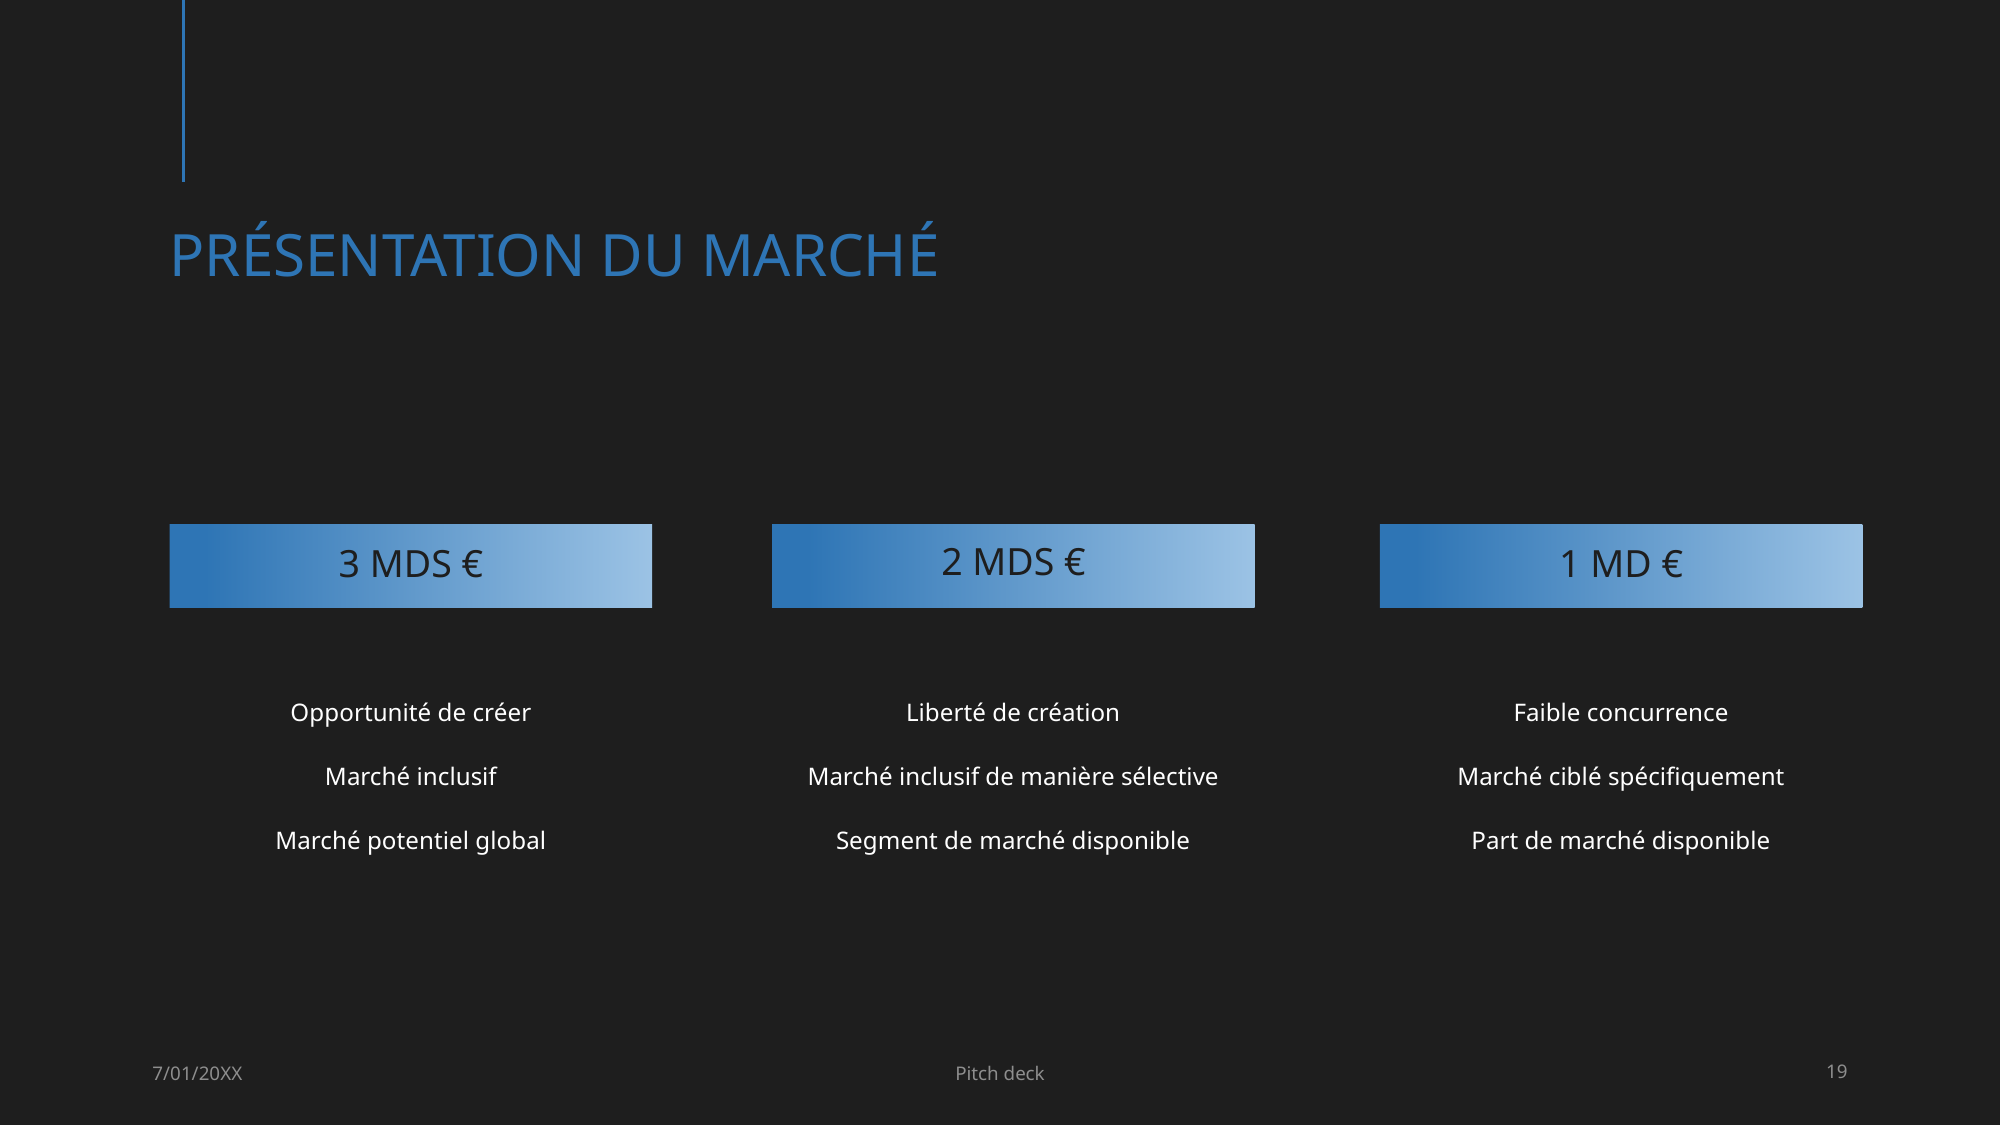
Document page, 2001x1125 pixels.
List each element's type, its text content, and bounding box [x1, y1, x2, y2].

list Faible concurrence Marché ciblé spécifiquement Part de marché disponible [1379, 675, 1863, 863]
list 2 Mds € [772, 535, 1255, 595]
list Liberté de création Marché inclusif de manière sélective Segment de marché disponible [772, 675, 1255, 863]
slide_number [137, 1042, 588, 1103]
title Présentation du marché [169, 182, 1895, 334]
list 1 Md € [1379, 535, 1863, 595]
slide_number 19 [1412, 1042, 1863, 1103]
list 3 Mds € [169, 535, 653, 595]
list Opportunité de créer Marché inclusif Marché potentiel global [169, 675, 653, 863]
footer Pitch deck [662, 1042, 1338, 1103]
